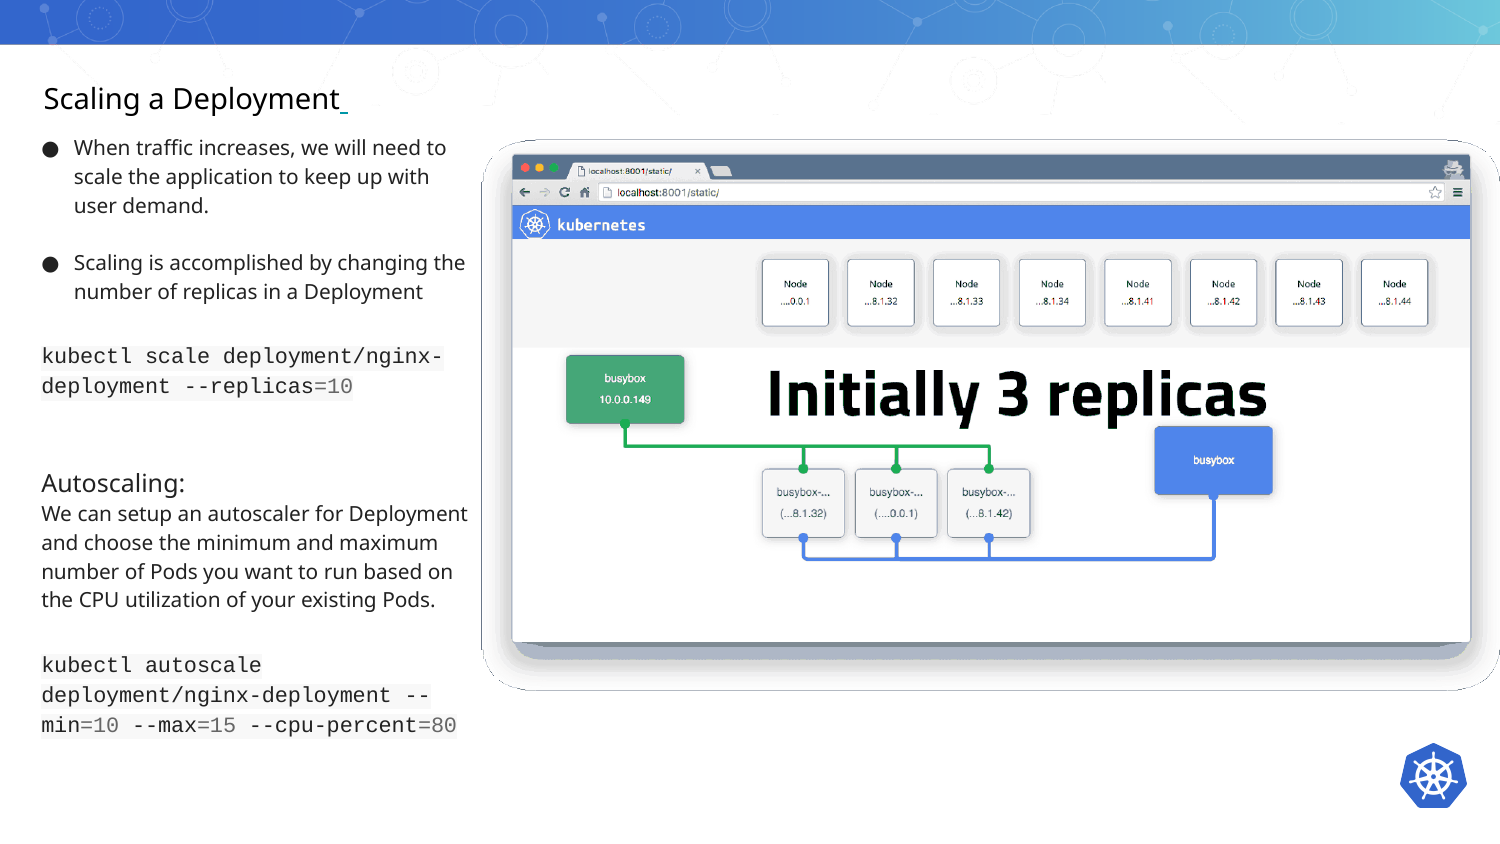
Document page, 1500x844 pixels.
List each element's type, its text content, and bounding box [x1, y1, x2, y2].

text_box When traffic increases, we will need to scale the application to keep up with user demand. Scaling is accomplished by changing the number of replicas in a Deployment kubectl scale deployment/nginx-deployment --replicas=10 Autoscaling: We can setup an autoscaler for Deployment and choose the minimum and maximum number of Pods you want to run based on the CPU utilization of your existing Pods. kubectl autoscale deployment/nginx-deployment --min=10 --max=15 --cpu-percent=80 [26, 116, 487, 844]
picture [0, 0, 1500, 844]
text_box Scaling a Deployment [28, 57, 1230, 129]
